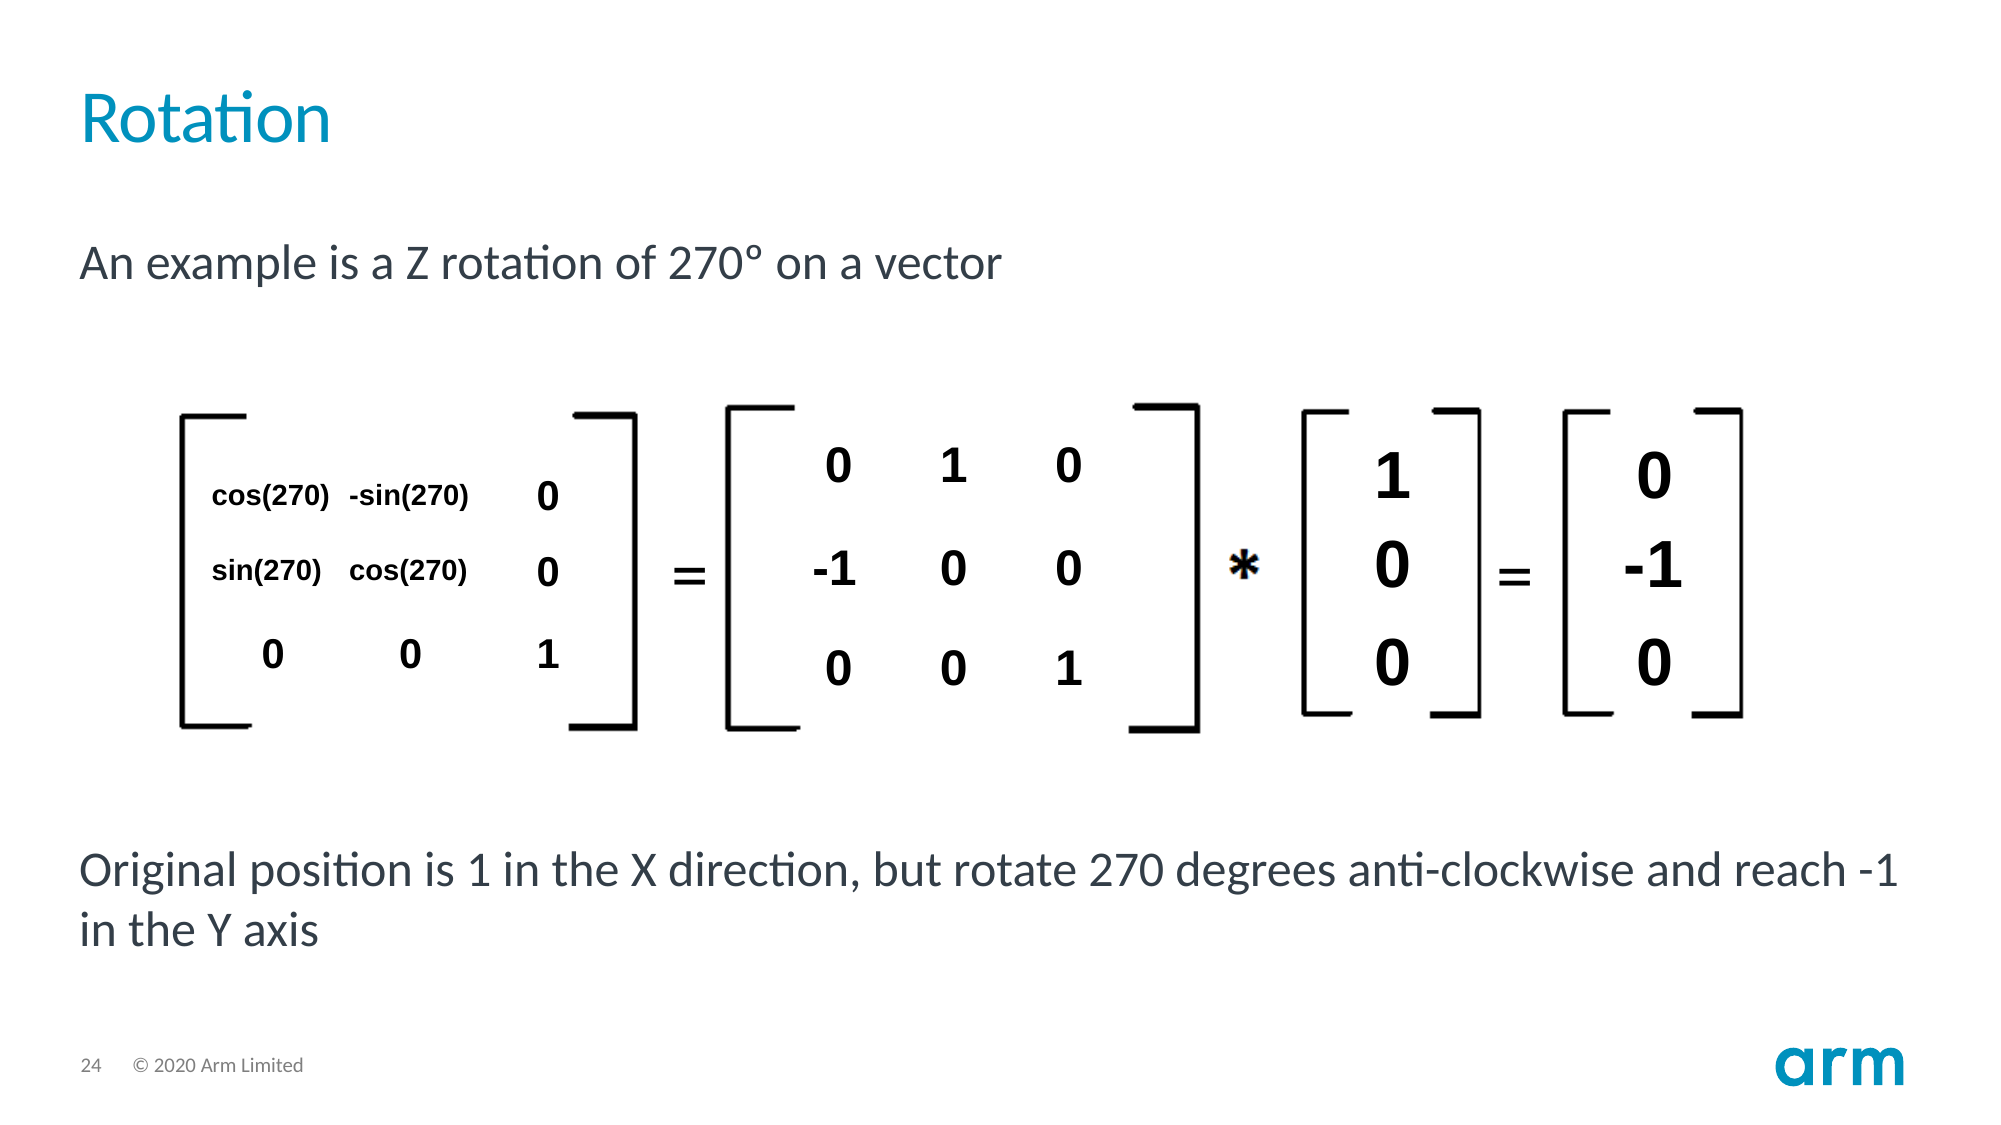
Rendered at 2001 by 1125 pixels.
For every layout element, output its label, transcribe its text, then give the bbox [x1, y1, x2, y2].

picture [712, 399, 1207, 746]
text_box = [1496, 526, 1538, 620]
picture [1288, 399, 1488, 740]
list An example is a Z rotation of 270º on a vector [79, 236, 1910, 363]
text_box = [671, 525, 712, 619]
picture [1549, 399, 1749, 740]
title Rotation [80, 48, 1915, 158]
text_box Original position is 1 in the X direction, but rotate 270 degrees anti-clockwise and reach -1 in the Y axis [79, 836, 1909, 963]
picture [1217, 535, 1275, 595]
picture [174, 399, 654, 744]
